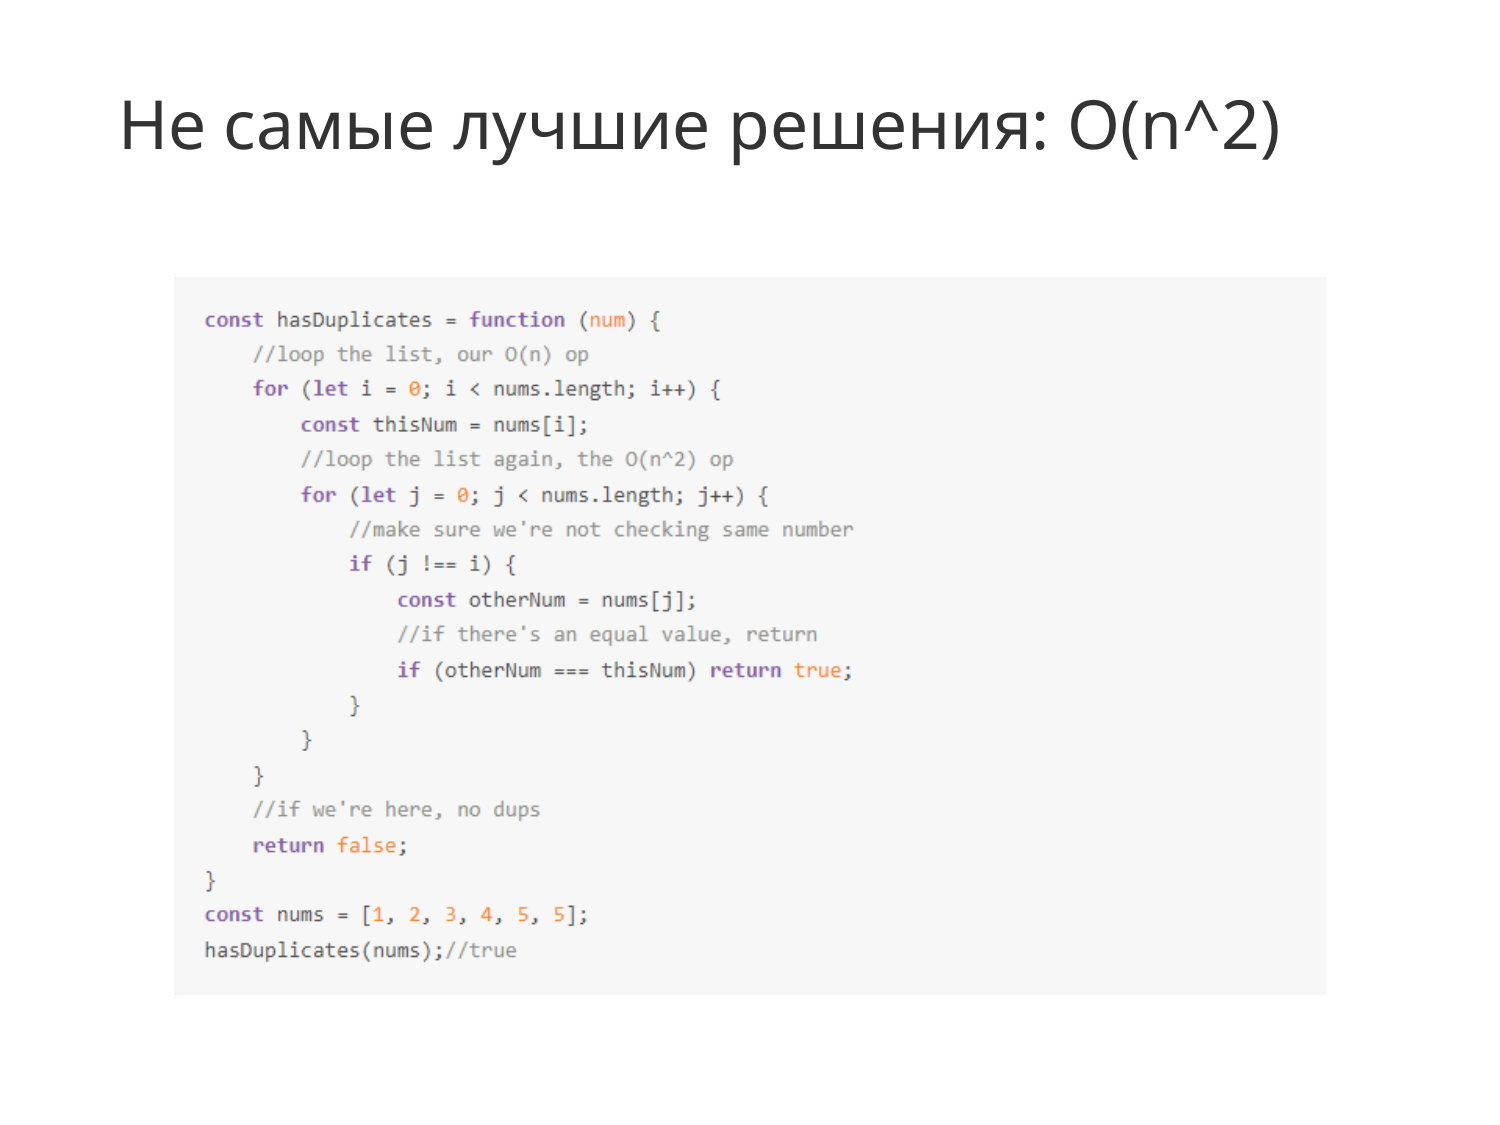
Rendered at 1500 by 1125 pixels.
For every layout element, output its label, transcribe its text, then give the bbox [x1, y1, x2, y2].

picture [174, 277, 1326, 995]
title Не самые лучшие решения: O(n^2) [103, 59, 1397, 278]
